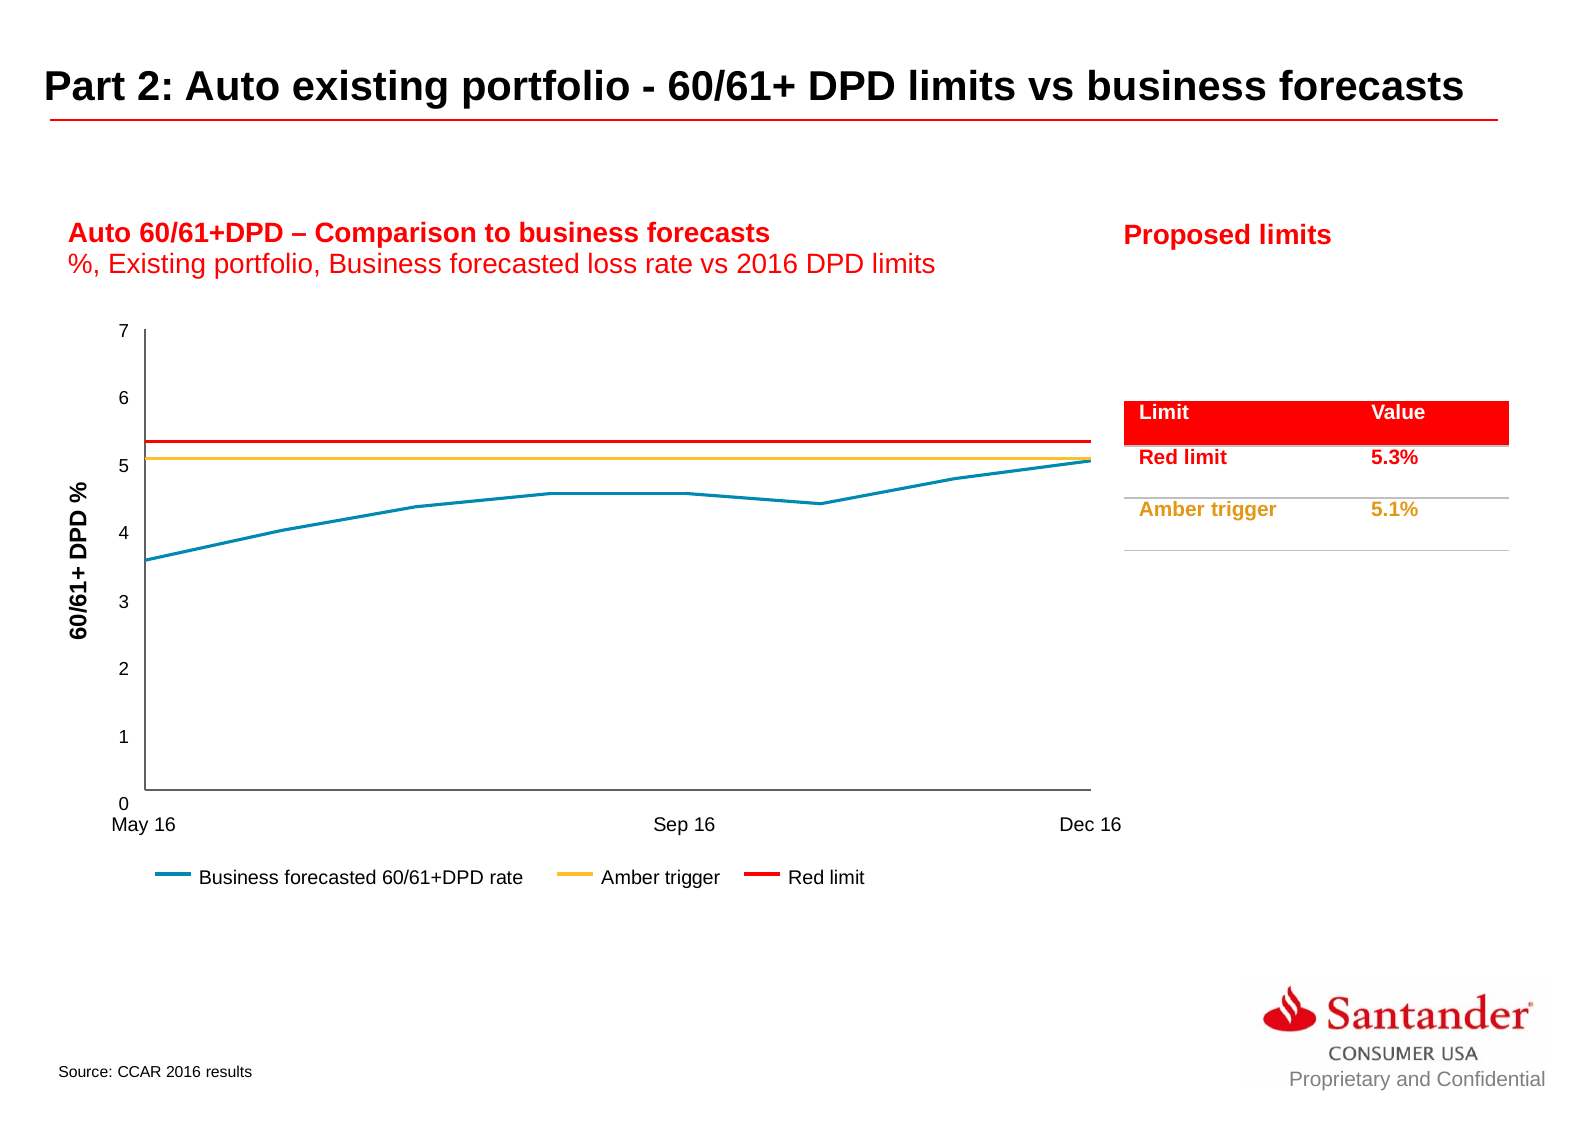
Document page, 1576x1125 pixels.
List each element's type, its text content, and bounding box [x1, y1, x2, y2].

table_header Limit [1124, 401, 1331, 445]
text_box Proposed limits [1121, 216, 1345, 251]
text_box Source: CCAR 2016 results [56, 1061, 267, 1081]
table_cell 5.1% [1331, 499, 1509, 550]
text_box May 16 [109, 811, 182, 836]
table_header Value [1331, 401, 1509, 445]
text_box 60/61+ DPD % [62, 480, 92, 643]
text_box Red limit [786, 864, 871, 889]
footer Proprietary and Confidential [1151, 1050, 1576, 1110]
table_cell Amber trigger [1124, 499, 1331, 550]
text_box Auto 60/61+DPD – Comparison to business forecasts %, Existing portfolio, Business forecasted loss rate vs 2016 DPD limits [65, 216, 977, 279]
text_box 7 6 5 4 3 2 1 0 [116, 318, 133, 811]
text_box [75, 1054, 1236, 1112]
table_cell Red limit [1124, 447, 1331, 497]
picture [1242, 982, 1549, 1050]
text_box Business forecasted 60/61+DPD rate [196, 864, 543, 889]
text_box Amber trigger [599, 864, 730, 889]
table_cell 5.3% [1331, 447, 1509, 497]
text_box Dec 16 [1057, 811, 1128, 836]
text_box Sep 16 [651, 811, 721, 836]
title Part 2: Auto existing portfolio - 60/61+ DPD limits vs business forecasts [41, 64, 1576, 253]
